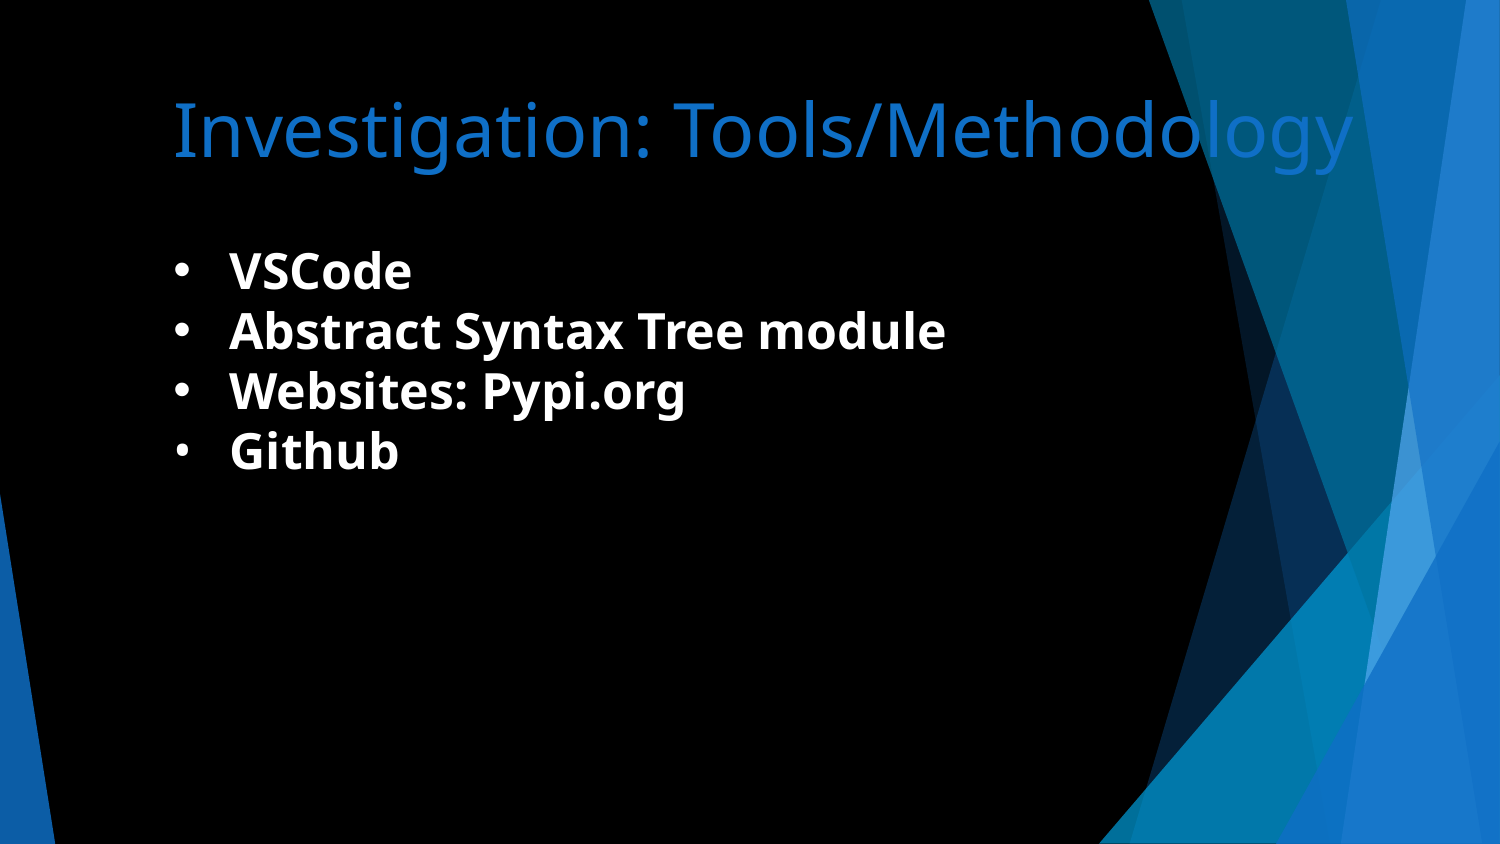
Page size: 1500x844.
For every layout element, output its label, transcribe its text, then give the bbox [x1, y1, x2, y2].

text_box VSCode Abstract Syntax Tree module Websites: Pypi.org Github [158, 231, 1500, 522]
title Investigation: Tools/Methodology [158, 75, 1413, 211]
